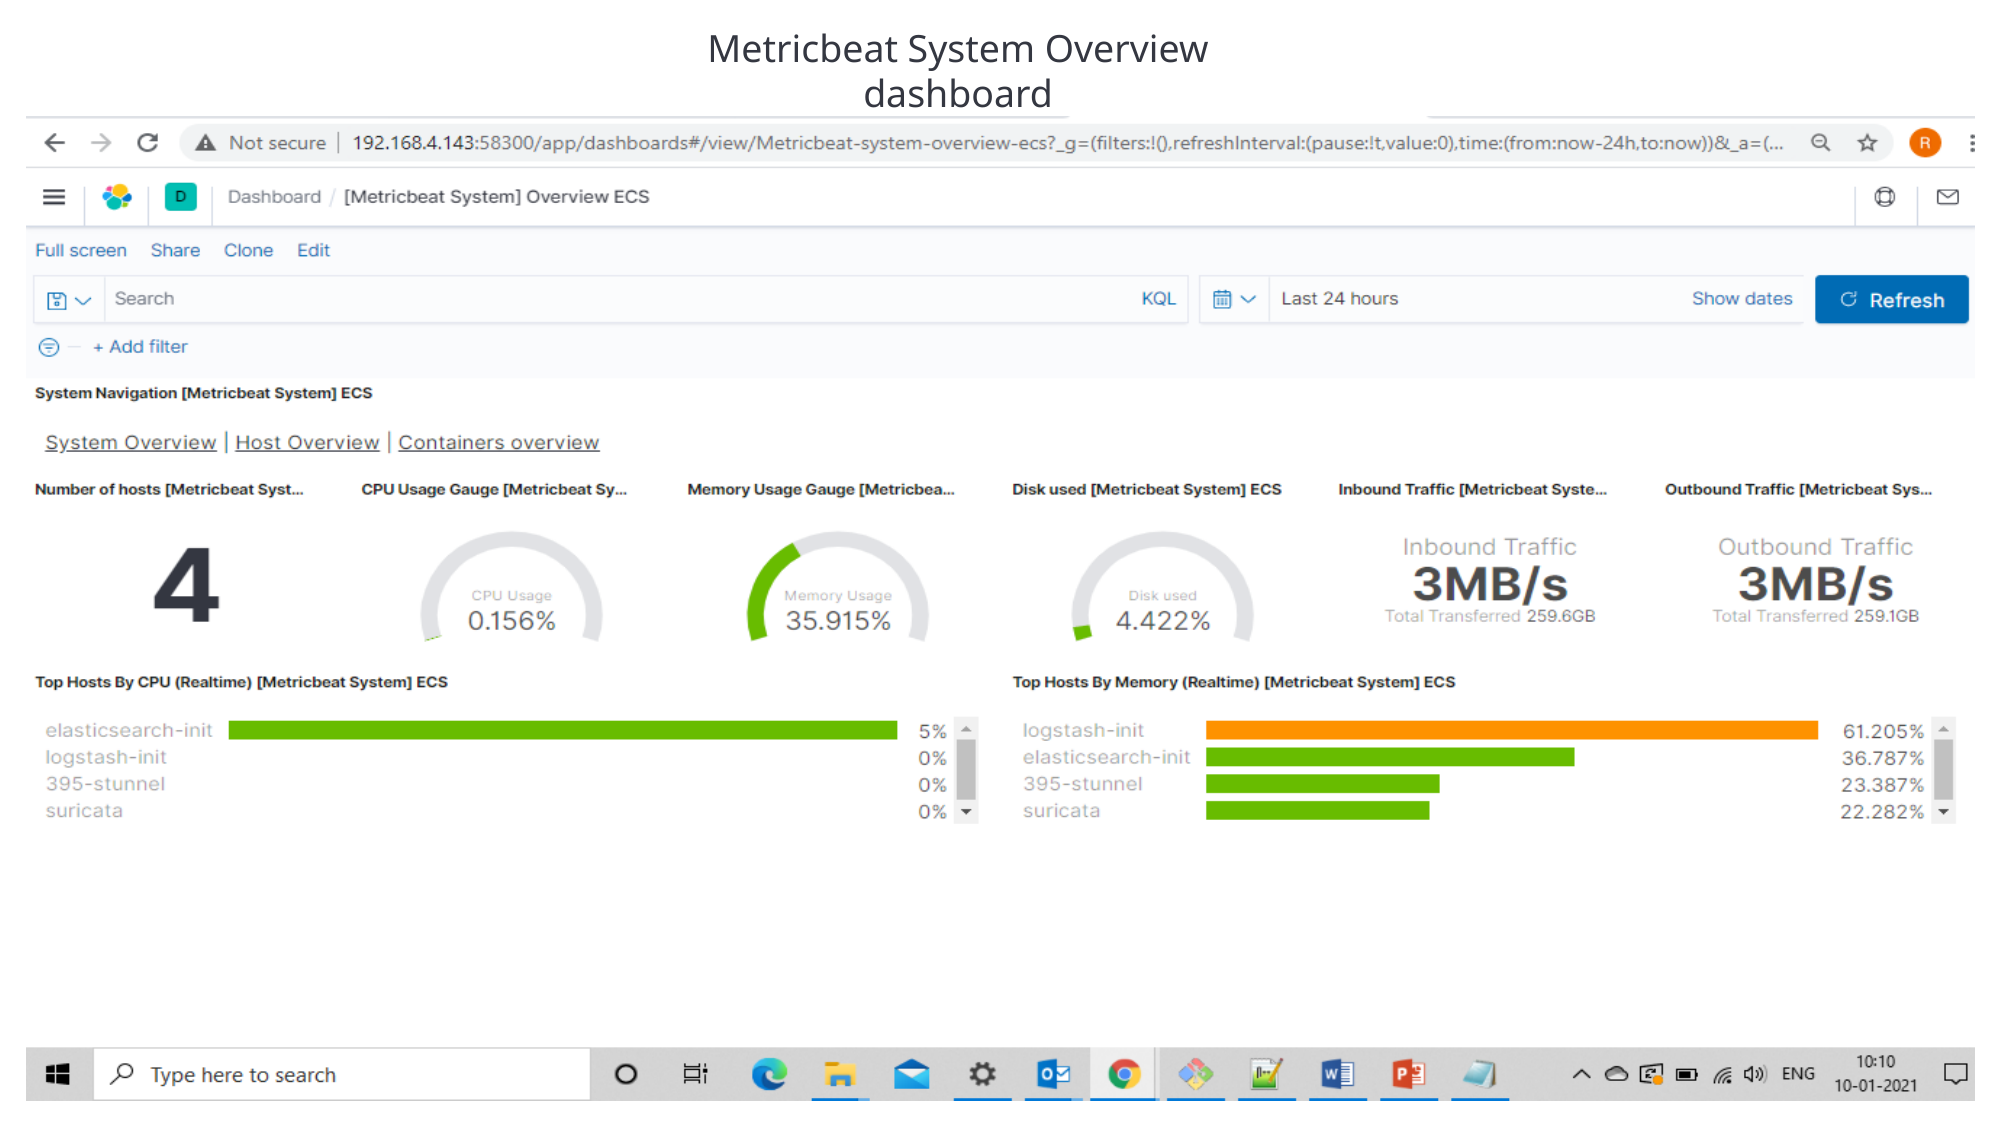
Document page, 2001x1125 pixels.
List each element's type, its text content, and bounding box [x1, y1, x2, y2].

text_box Metricbeat System Overview dashboard [604, 17, 1312, 116]
picture [26, 116, 1975, 1101]
